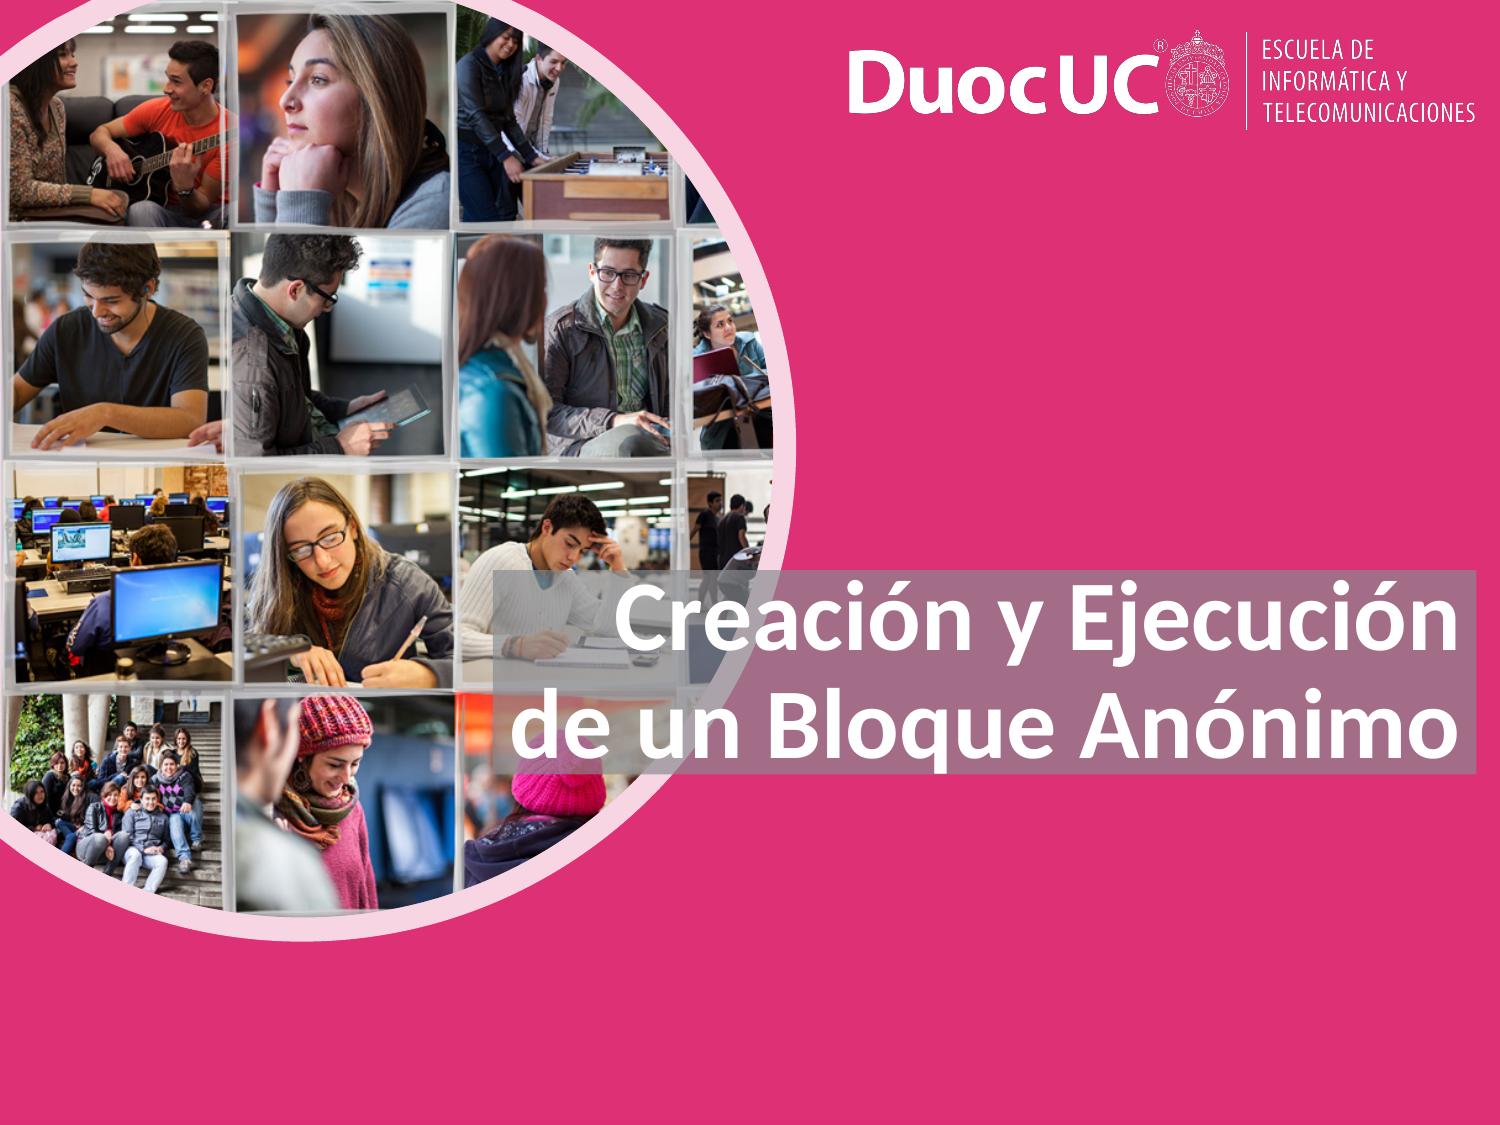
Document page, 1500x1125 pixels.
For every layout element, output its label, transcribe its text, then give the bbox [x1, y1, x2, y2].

picture [849, 30, 1475, 130]
picture [0, 0, 774, 918]
title Creación y Ejecución de un Bloque Anónimo [492, 570, 1477, 775]
